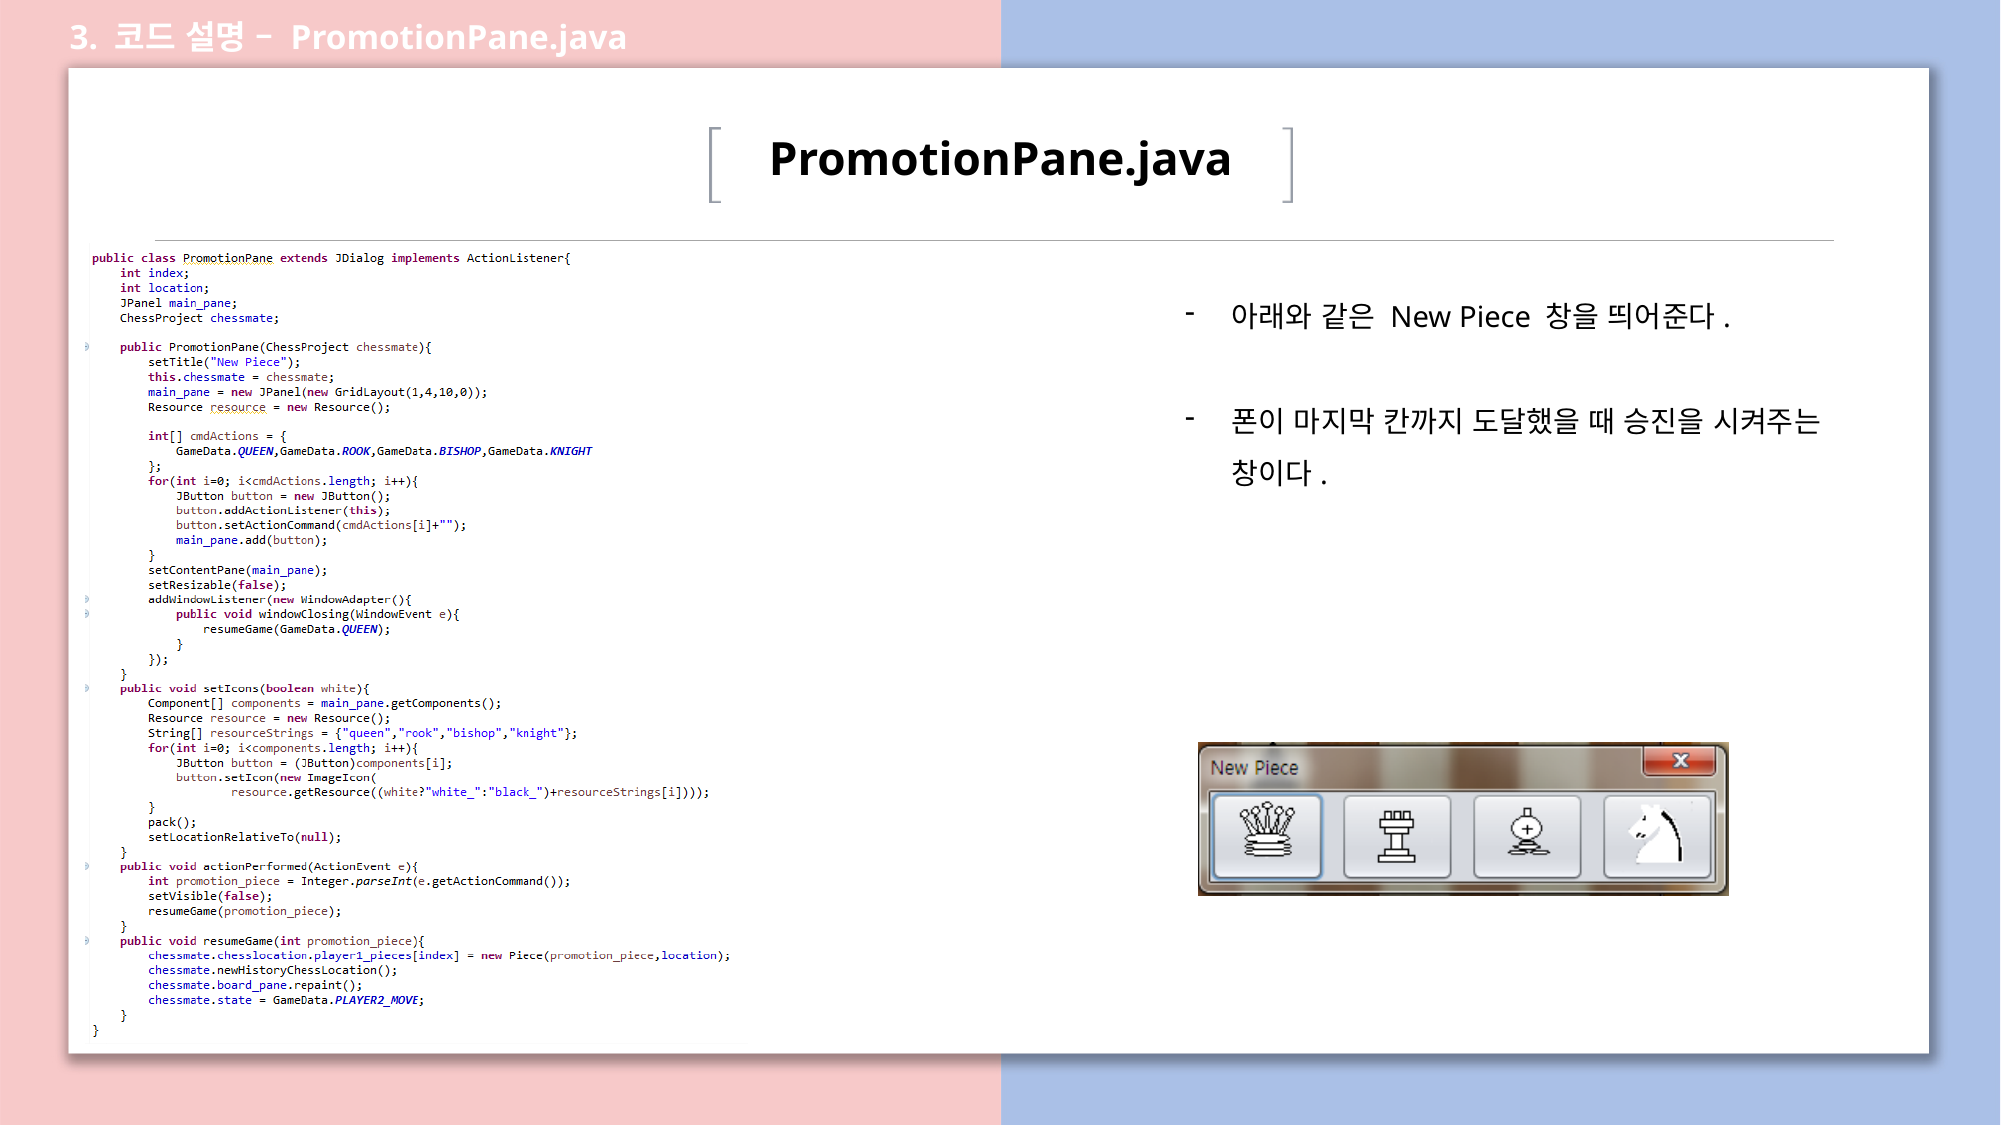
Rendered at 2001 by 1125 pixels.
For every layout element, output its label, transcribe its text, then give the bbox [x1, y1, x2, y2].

picture [0, 0, 2001, 1125]
text_box 3. 코드 설명 – PromotionPane.java [54, 13, 672, 95]
text_box PromotionPane.java [363, 107, 1639, 214]
text_box 아래와 같은 New Piece 창을 띄어준다. 폰이 마지막 칸까지 도달했을 때 승진을 시켜주는 창이다. [1170, 273, 1907, 498]
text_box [709, 127, 1293, 203]
